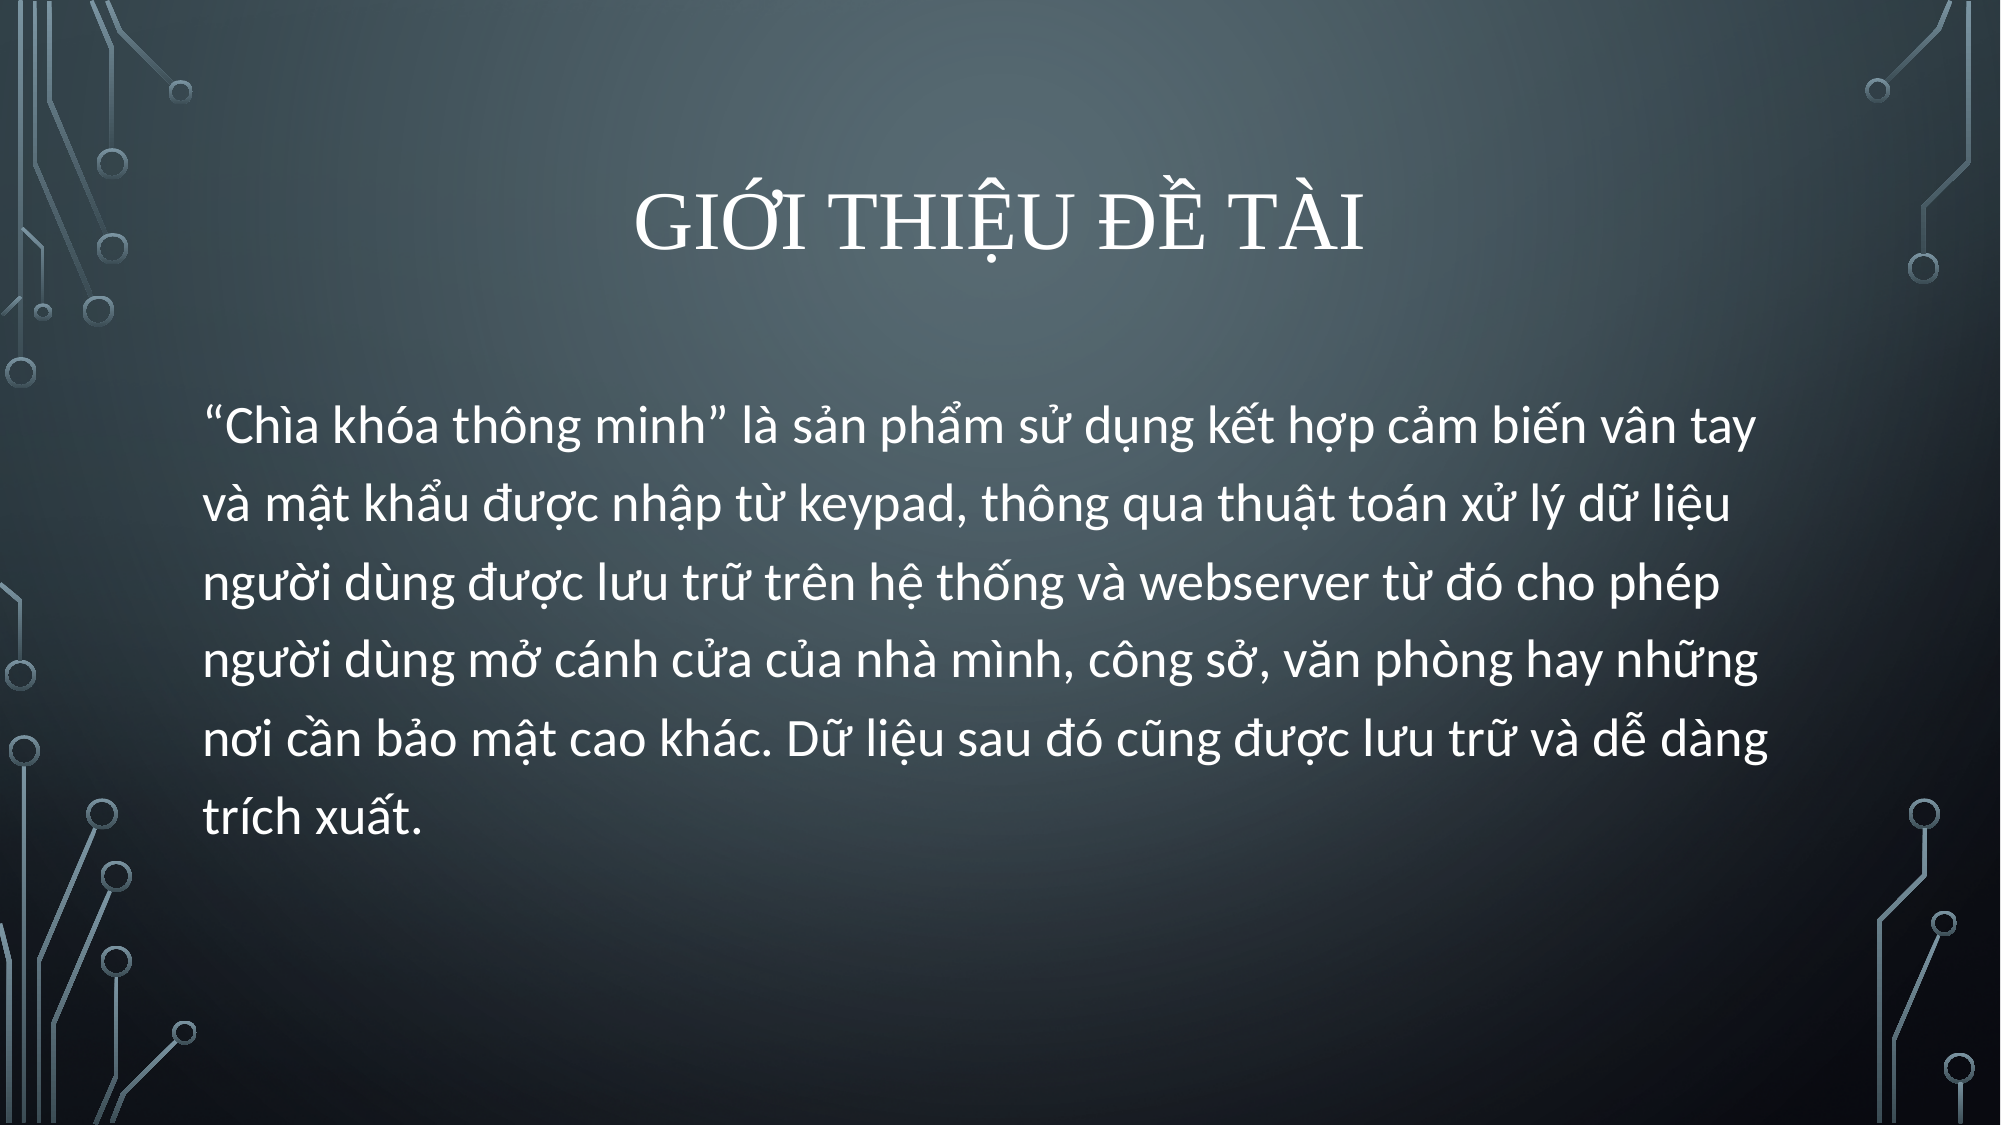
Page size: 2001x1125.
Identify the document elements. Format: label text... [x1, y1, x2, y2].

list “Chìa khóa thông minh” là sản phẩm sử dụng kết hợp cảm biến vân tay và mật khẩu được nhập từ keypad, thông qua thuật toán xử lý dữ liệu người dùng được lưu trữ trên hệ thống và webserver từ đó cho phép người dùng mở cánh cửa của nhà mình, công sở, văn phòng hay những nơi cần bảo mật cao khác. Dữ liệu sau đó cũng được lưu trữ và dễ dàng trích xuất. [187, 369, 1813, 950]
title Giới thiệu Đề tài [187, 101, 1813, 344]
